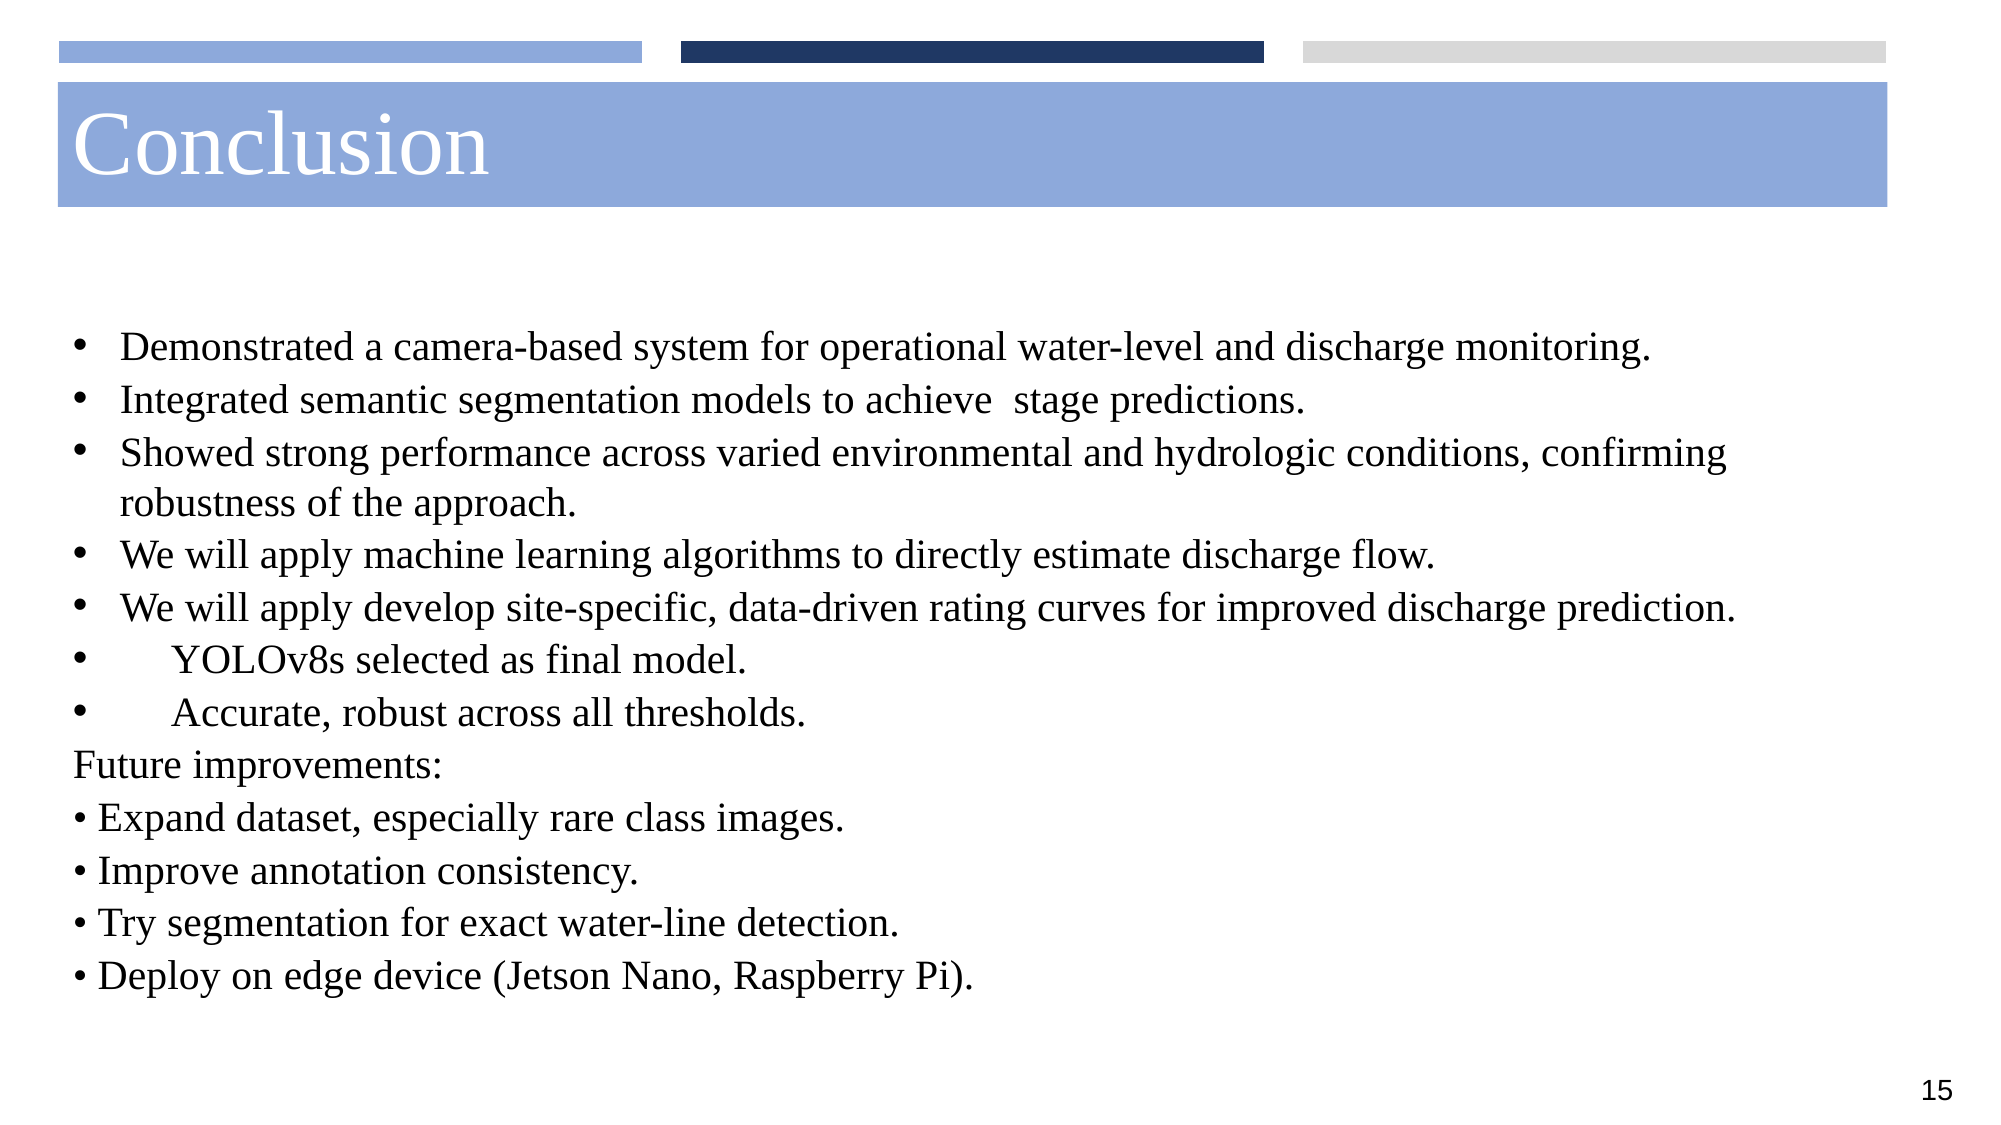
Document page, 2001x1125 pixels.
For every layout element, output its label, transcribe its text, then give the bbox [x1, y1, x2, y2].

text_box [679, 40, 1265, 64]
text_box Demonstrated a camera-based system for operational water-level and discharge monitoring. Integrated semantic segmentation models to achieve stage predictions. Showed strong performance across varied environmental and hydrologic conditions, confirming robustness of the approach. We will apply machine learning algorithms to directly estimate discharge flow. We will apply develop site-specific, data-driven rating curves for improved discharge prediction. YOLOv8s selected as final model. Accurate, robust across all thresholds. Future improvements: • Expand dataset, especially rare class images. • Improve annotation consistency. • Try segmentation for exact water-line detection. • Deploy on edge device (Jetson Nano, Raspberry Pi). [57, 311, 1888, 1006]
title Conclusion [57, 82, 1888, 207]
text_box [57, 40, 643, 64]
text_box 15 [1905, 1063, 2000, 1114]
text_box [1302, 40, 1888, 64]
